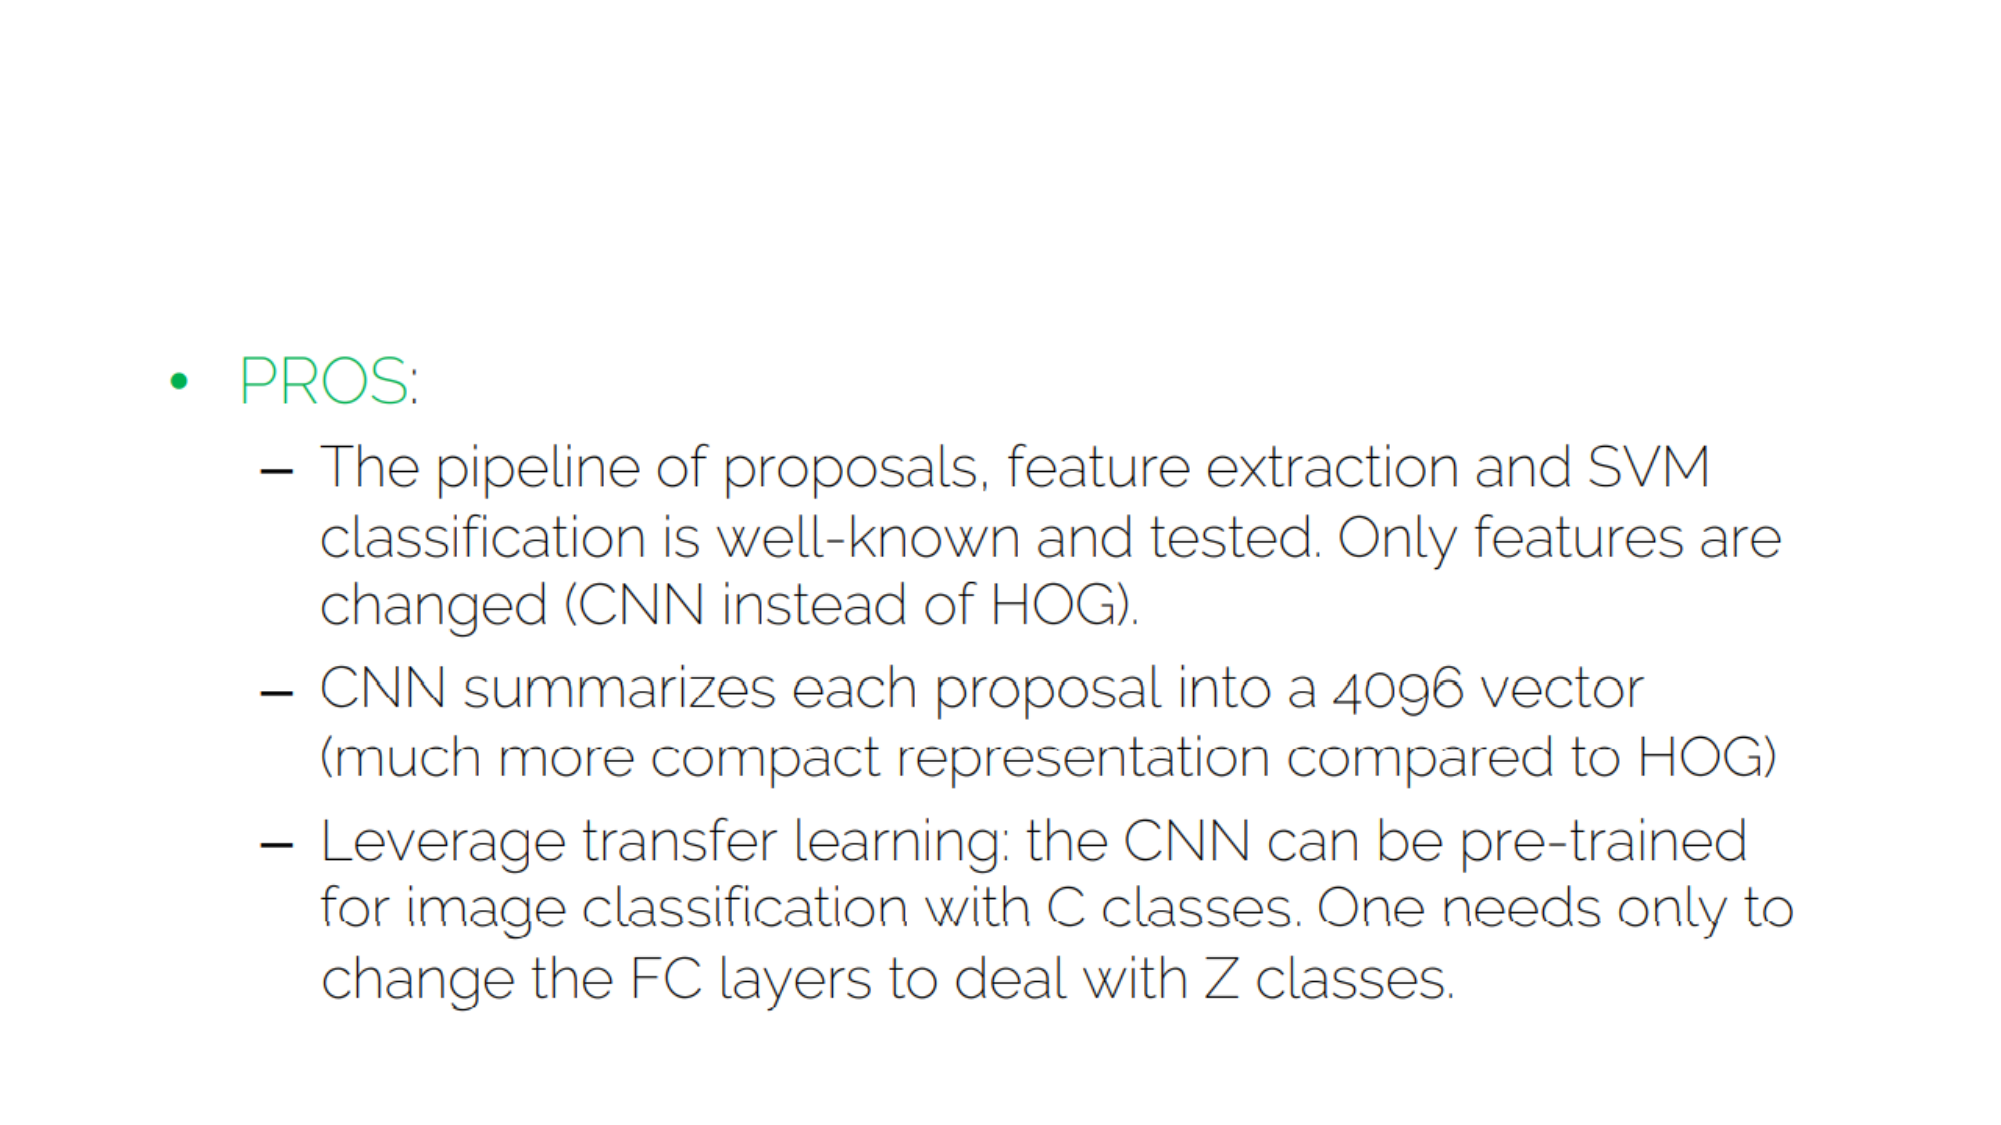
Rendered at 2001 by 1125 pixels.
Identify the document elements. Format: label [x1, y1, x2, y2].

picture [110, 277, 1890, 1078]
